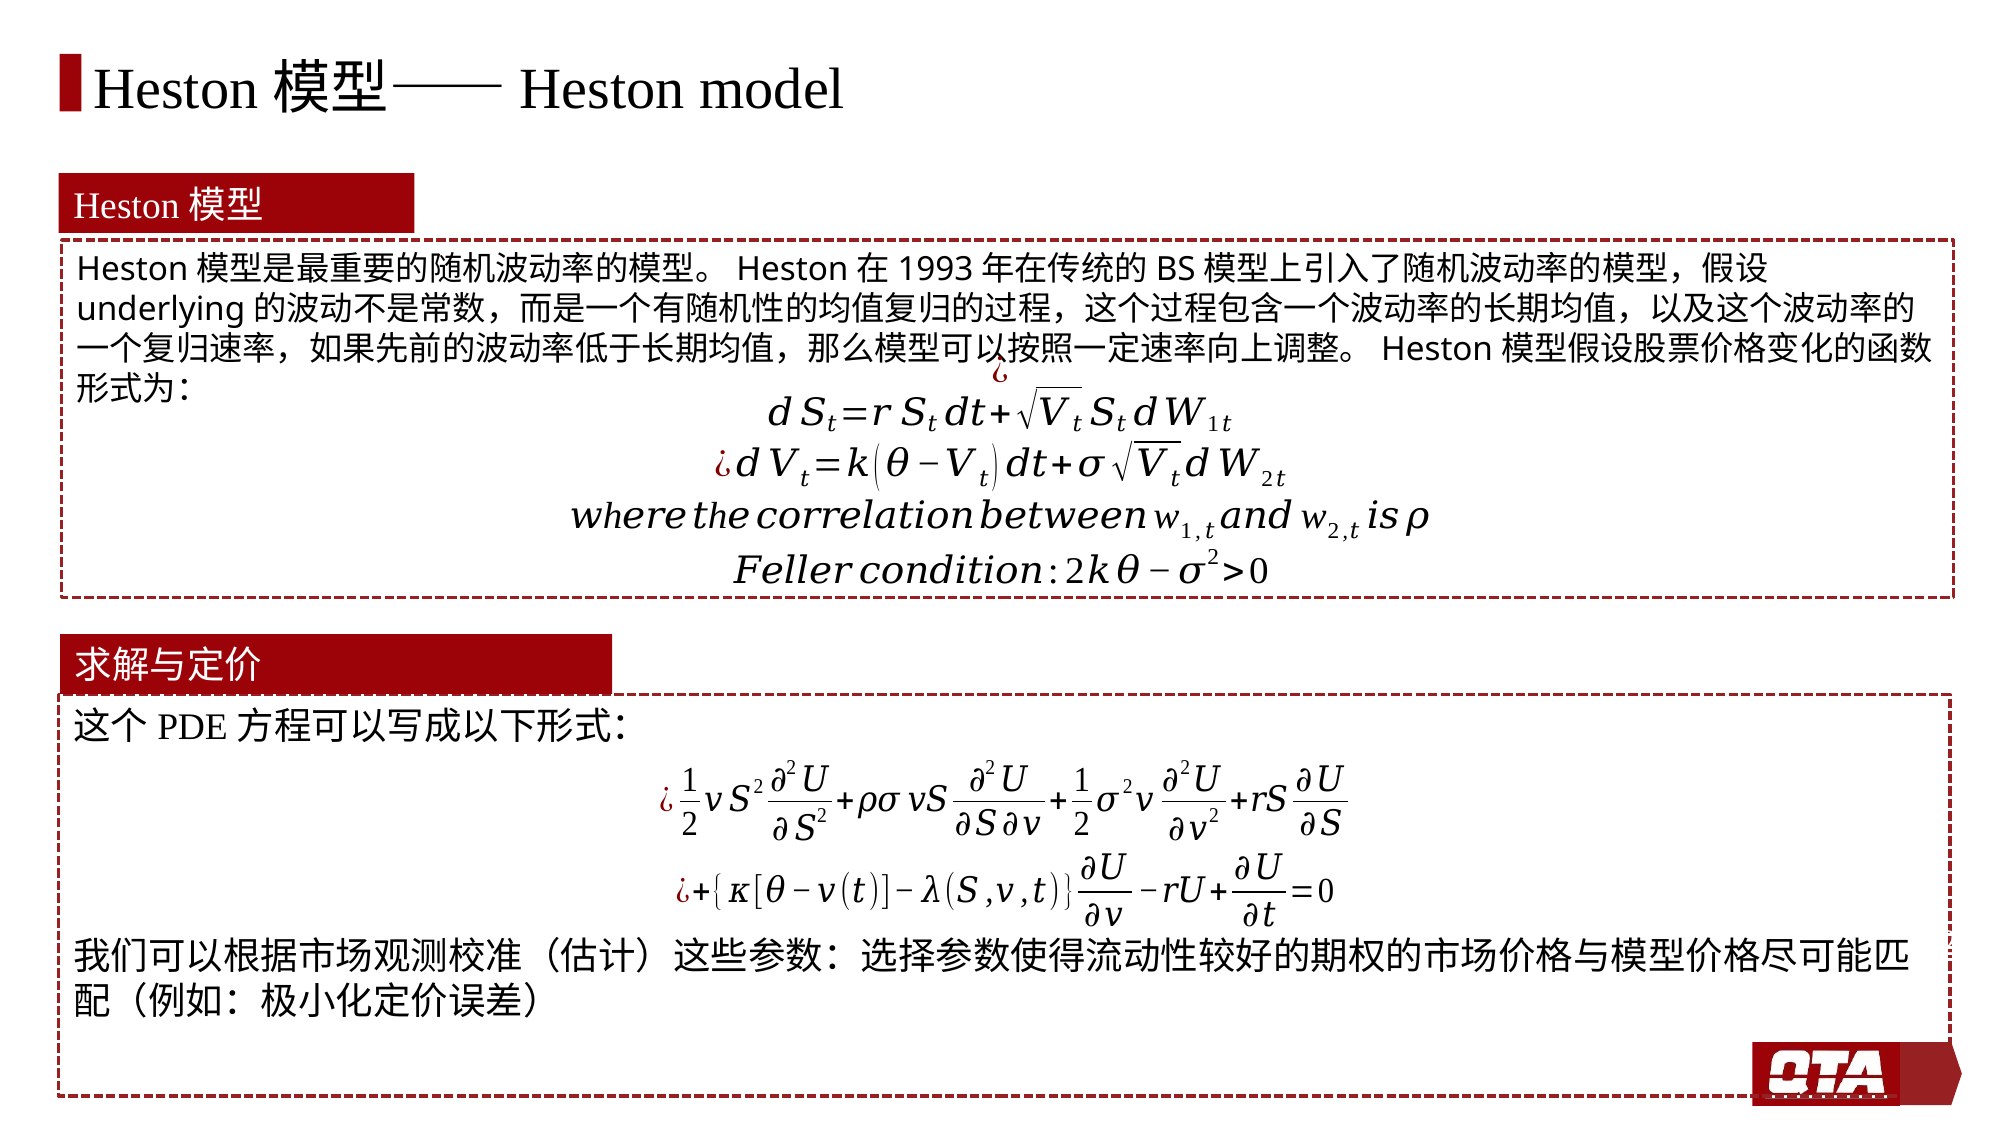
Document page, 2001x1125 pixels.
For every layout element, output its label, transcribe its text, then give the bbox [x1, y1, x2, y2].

title Heston模型——Heston model [78, 0, 1775, 174]
text_box Heston模型是最重要的随机波动率的模型。Heston在1993年在传统的BS模型上引入了随机波动率的模型，假设underlying的波动不是常数，而是一个有随机性的均值复归的过程，这个过程包含一个波动率的长期均值，以及这个波动率的一个复归速率，如果先前的波动率低于长期均值，那么模型可以按照一定速率向上调整。Heston模型假设股票价格变化的函数形式为： [61, 240, 1954, 598]
text_box Heston模型 [58, 173, 415, 233]
picture [1752, 1097, 1900, 1106]
text_box 92 [1522, 910, 1973, 971]
text_box 这个PDE方程可以写成以下形式： 我们可以根据市场观测校准（估计）这些参数：选择参数使得流动性较好的期权的市场价格与模型价格尽可能匹配（例如：极小化定价误差） [58, 694, 1951, 1097]
text_box 求解与定价 [60, 634, 613, 694]
